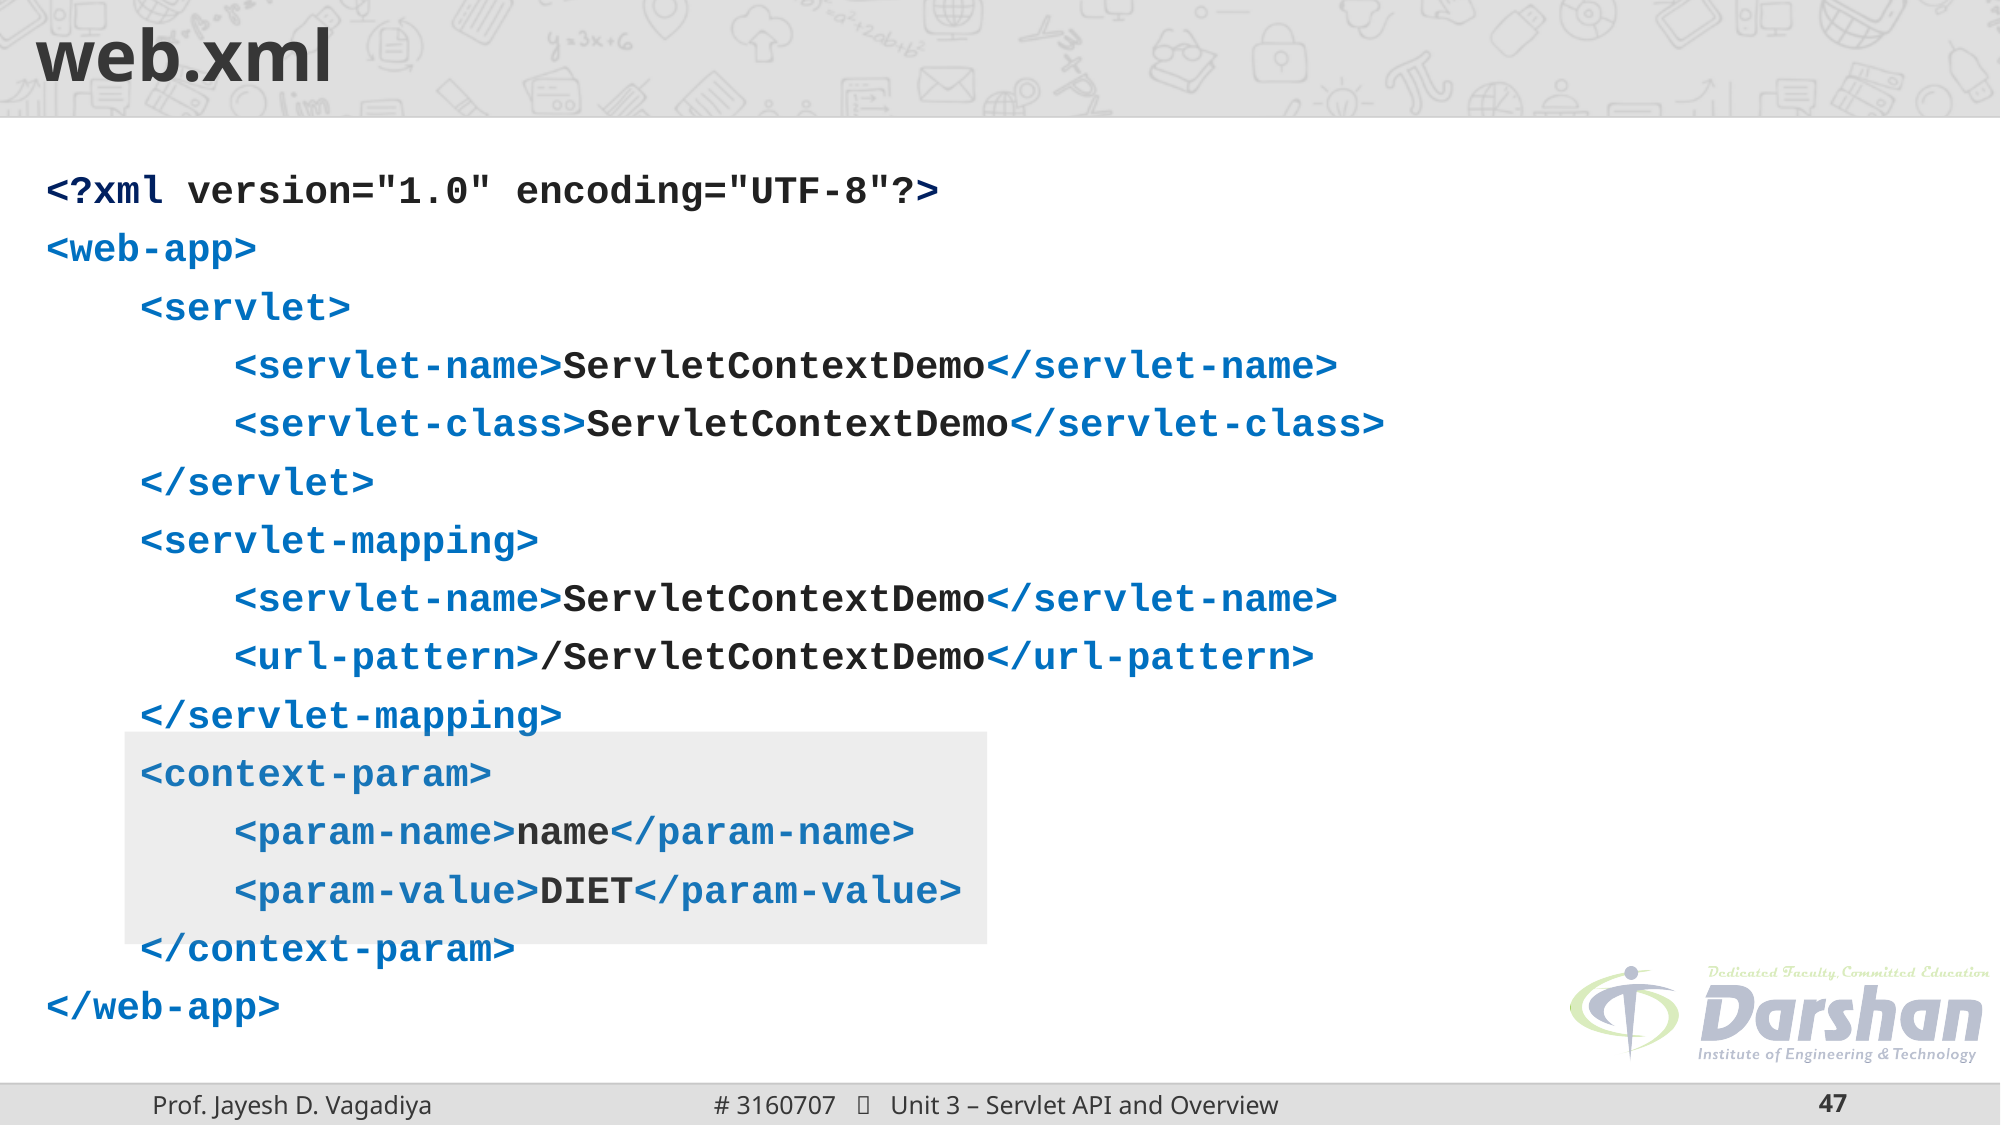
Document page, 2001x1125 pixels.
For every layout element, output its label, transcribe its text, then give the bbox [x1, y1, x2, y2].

text_box 1 2 3 4 5 6 7 8 9 10 11 12 13 14 15 16 17 18 19 20 21 22 23 [1570, 966, 1990, 1063]
text_box [124, 731, 988, 945]
list <?xml version="1.0" encoding="UTF-8"?> <web-app> <servlet> <servlet-name>ServletContextDemo</servlet-name> <servlet-class>ServletContextDemo</servlet-class> </servlet> <servlet-mapping> <servlet-name>ServletContextDemo</servlet-name> <url-pattern>/ServletContextDemo</url-pattern> </servlet-mapping> <context-param> <param-name>name</param-name> <param-value>DIET</param-value> </context-param> </web-app> [31, 162, 1782, 1038]
title web.xml [0, 0, 2000, 117]
